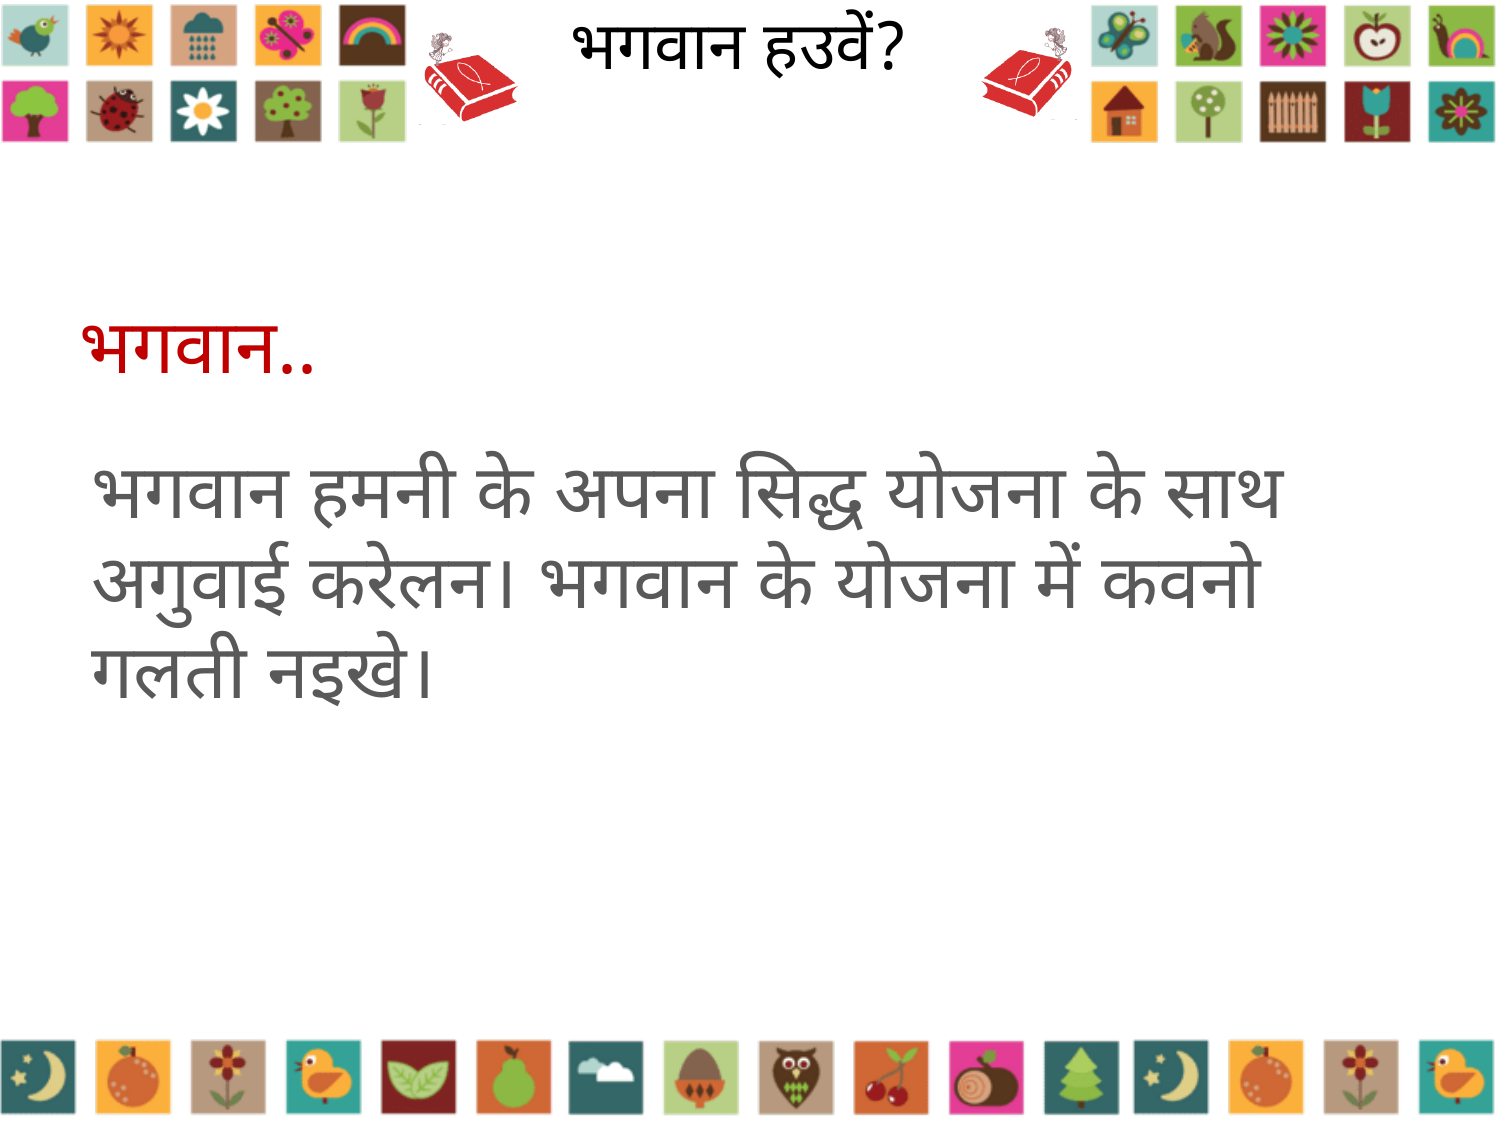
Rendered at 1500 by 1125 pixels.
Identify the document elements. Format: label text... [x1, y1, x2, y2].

text_box भगवान.. [64, 290, 1412, 396]
picture [0, 3, 550, 150]
text_box भगवान हउवें? [414, 0, 1080, 91]
picture [950, 3, 1500, 150]
text_box भगवान हमनी के अपना सिद्ध योजना के साथ अगुवाई करेलन। भगवान के योजना में कवनो गलती नइखे। [76, 436, 1424, 722]
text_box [0, 1028, 1500, 1118]
